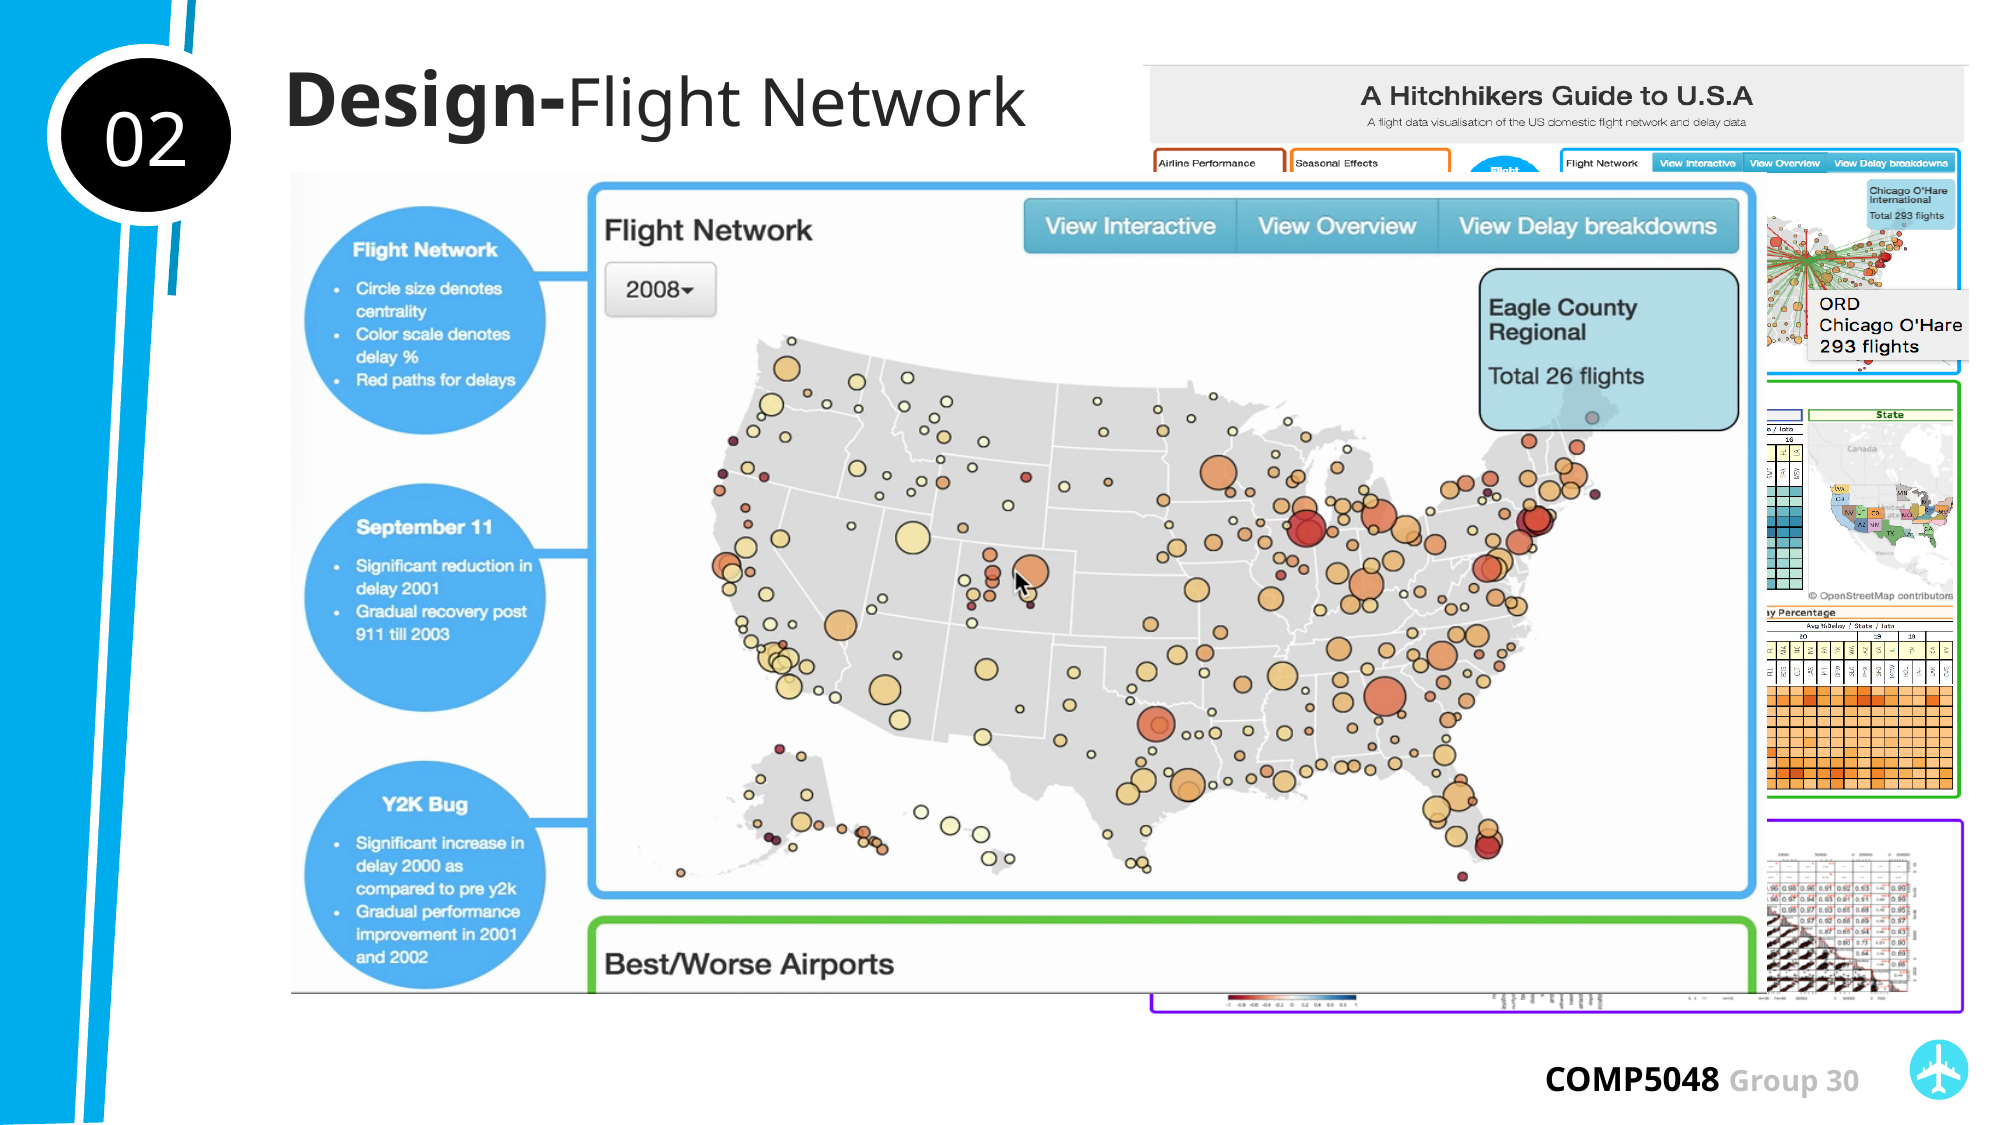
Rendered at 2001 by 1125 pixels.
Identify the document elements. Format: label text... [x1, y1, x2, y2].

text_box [1530, 1039, 1969, 1107]
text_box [53, 50, 239, 220]
text_box Design-Flight Network [268, 35, 1144, 151]
text_box [0, 0, 171, 1125]
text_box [78, 220, 128, 1125]
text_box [171, 0, 192, 50]
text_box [171, 220, 192, 296]
picture [1143, 64, 1969, 1020]
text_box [290, 171, 1768, 995]
